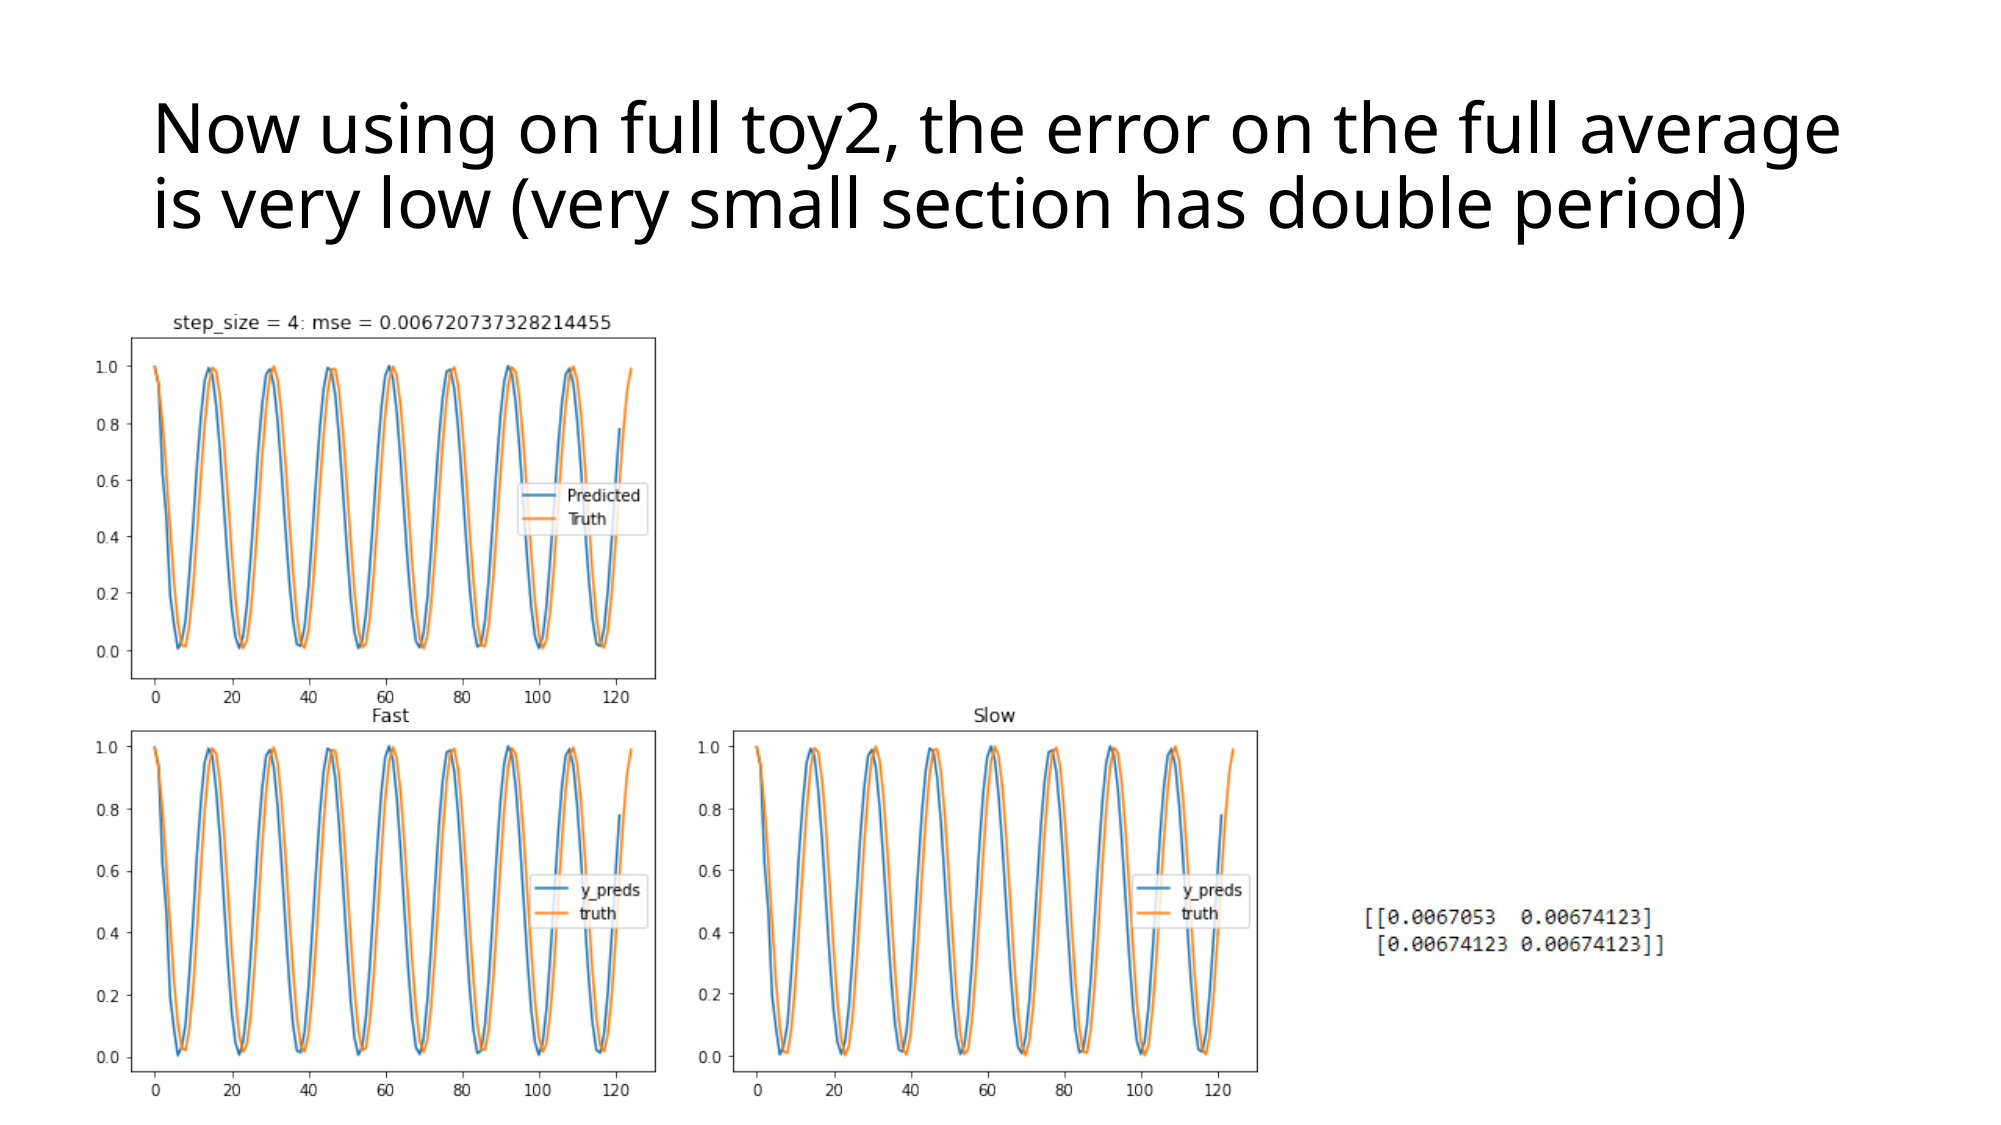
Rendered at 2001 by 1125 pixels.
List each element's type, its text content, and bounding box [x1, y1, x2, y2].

picture [686, 696, 1268, 1109]
picture [1361, 902, 1672, 972]
title Now using on full toy2, the error on the full average is very low (very small section has double period) [137, 59, 1863, 278]
picture [84, 303, 666, 1109]
